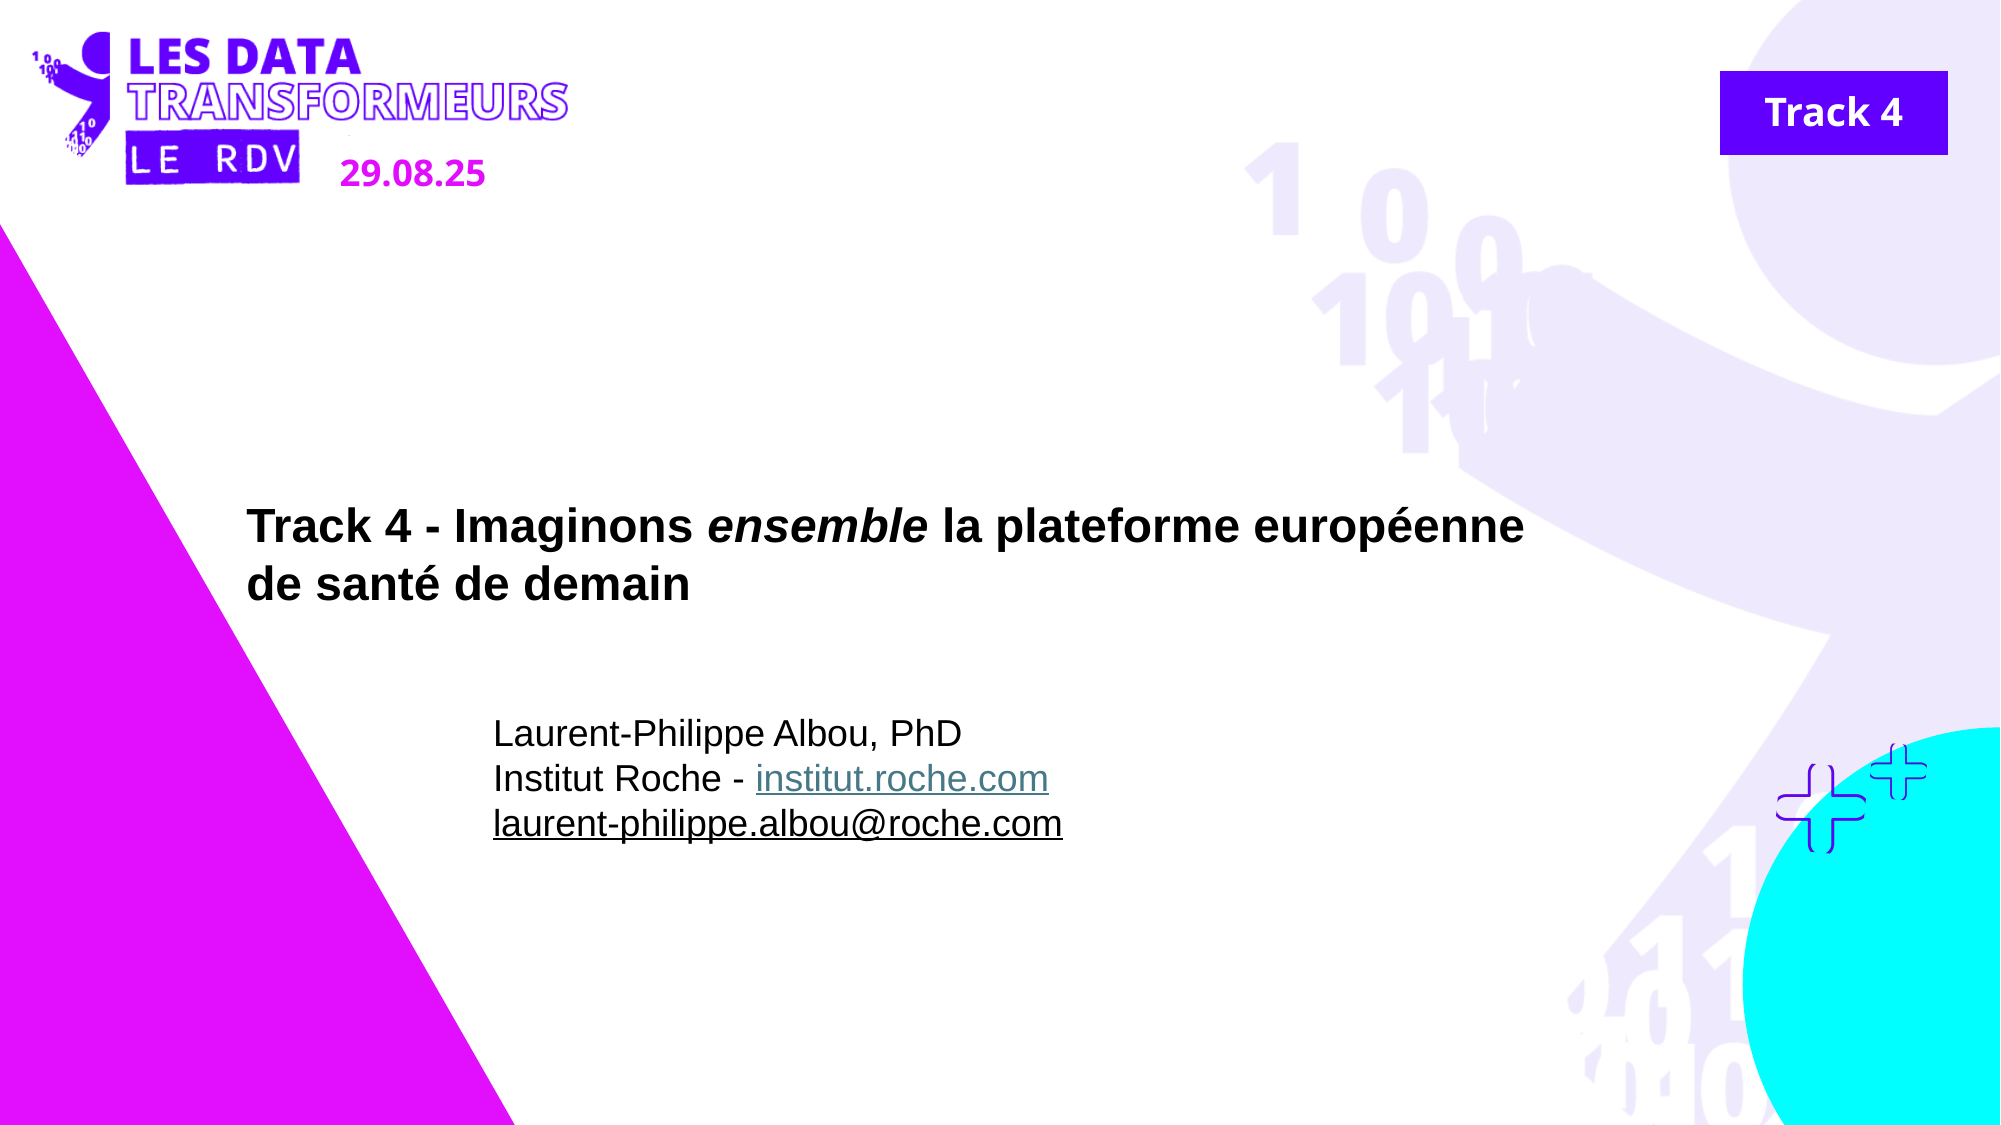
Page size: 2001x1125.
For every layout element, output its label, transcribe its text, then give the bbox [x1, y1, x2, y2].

text_box Laurent-Philippe Albou, PhD Institut Roche - institut.roche.com laurent-philippe.albou@roche.com [691, 693, 1608, 859]
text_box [1742, 727, 2000, 1125]
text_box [14, 21, 587, 205]
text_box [1719, 47, 1948, 155]
text_box Track 4 - Imaginons ensemble la plateforme européenne de santé de demain [691, 480, 1545, 625]
text_box [1244, 0, 2000, 1125]
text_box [0, 92, 688, 1125]
